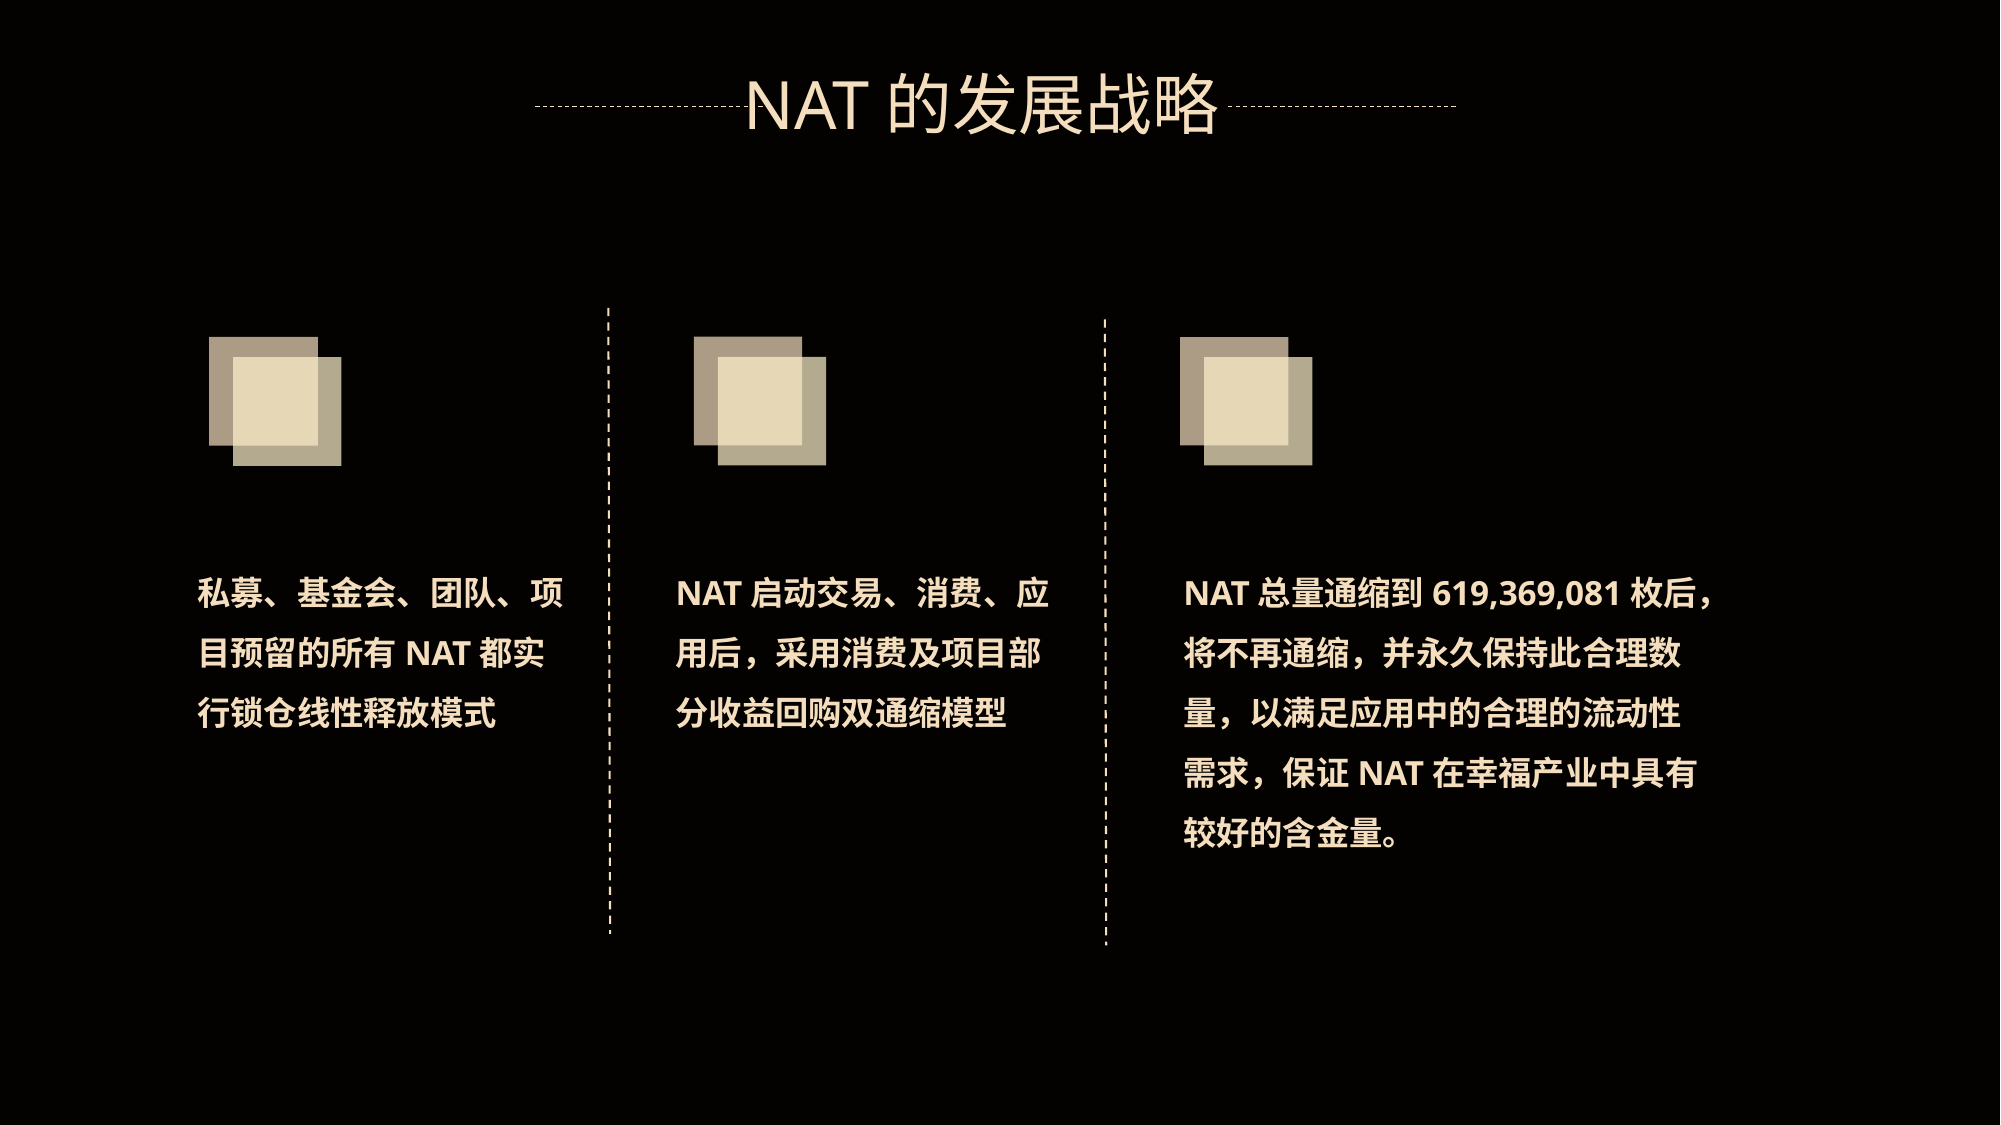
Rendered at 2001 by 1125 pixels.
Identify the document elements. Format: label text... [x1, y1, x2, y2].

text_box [209, 336, 342, 466]
text_box NAT启动交易、消费、应用后，采用消费及项目部分收益回购双通缩模型 [660, 545, 1079, 800]
text_box 私募、基金会、团队、项目预留的所有NAT都实行锁仓线性释放模式 [182, 545, 584, 740]
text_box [693, 336, 827, 466]
text_box NAT的发展战略 [729, 55, 1255, 151]
text_box NAT总量通缩到619,369,081枚后，将不再通缩，并永久保持此合理数量，以满足应用中的合理的流动性需求，保证NAT在幸福产业中具有较好的含金量。 [1168, 545, 1730, 920]
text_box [1180, 337, 1313, 466]
